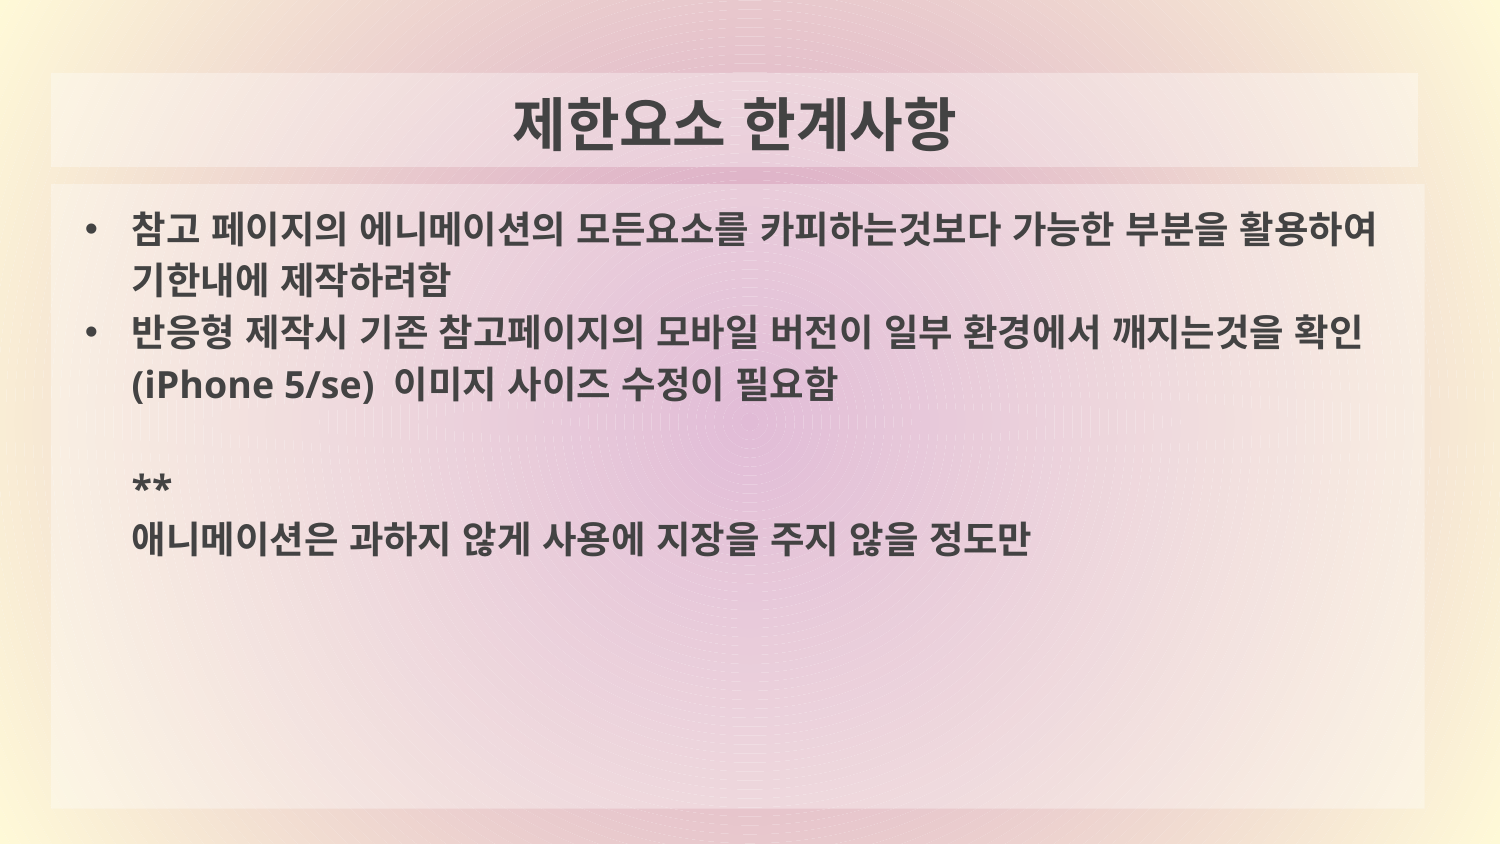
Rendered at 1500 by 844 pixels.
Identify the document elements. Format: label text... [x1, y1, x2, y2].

title 제한요소 한계사항 [51, 72, 1418, 167]
title 참고 페이지의 에니메이션의 모든요소를 카피하는것보다 가능한 부분을 활용하여 기한내에 제작하려함 반응형 제작시 기존 참고페이지의 모바일 버전이 일부 환경에서 깨지는것을 확인(iPhone 5/se) 이미지 사이즈 수정이 필요함 ** 애니메이션은 과하지 않게 사용에 지장을 주지 않을 정도만 [51, 184, 1425, 809]
